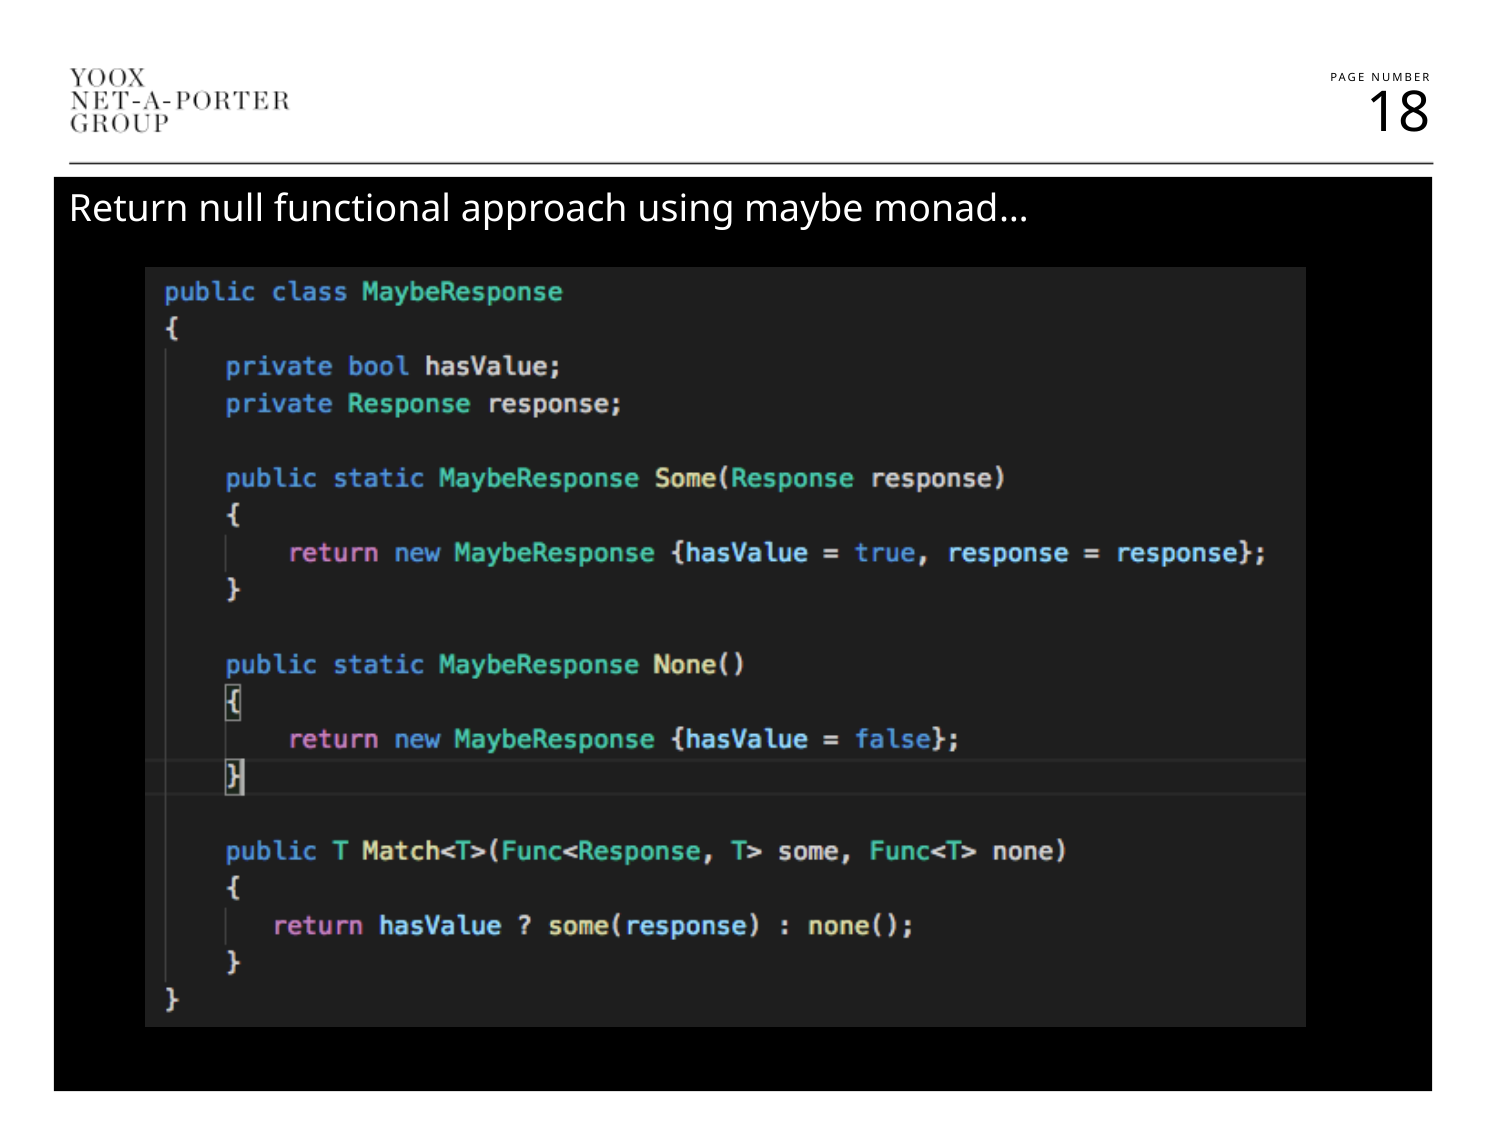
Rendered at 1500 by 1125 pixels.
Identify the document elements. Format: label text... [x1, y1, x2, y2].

picture [145, 267, 1307, 1028]
list Return null functional approach using maybe monad… [53, 176, 1433, 1092]
